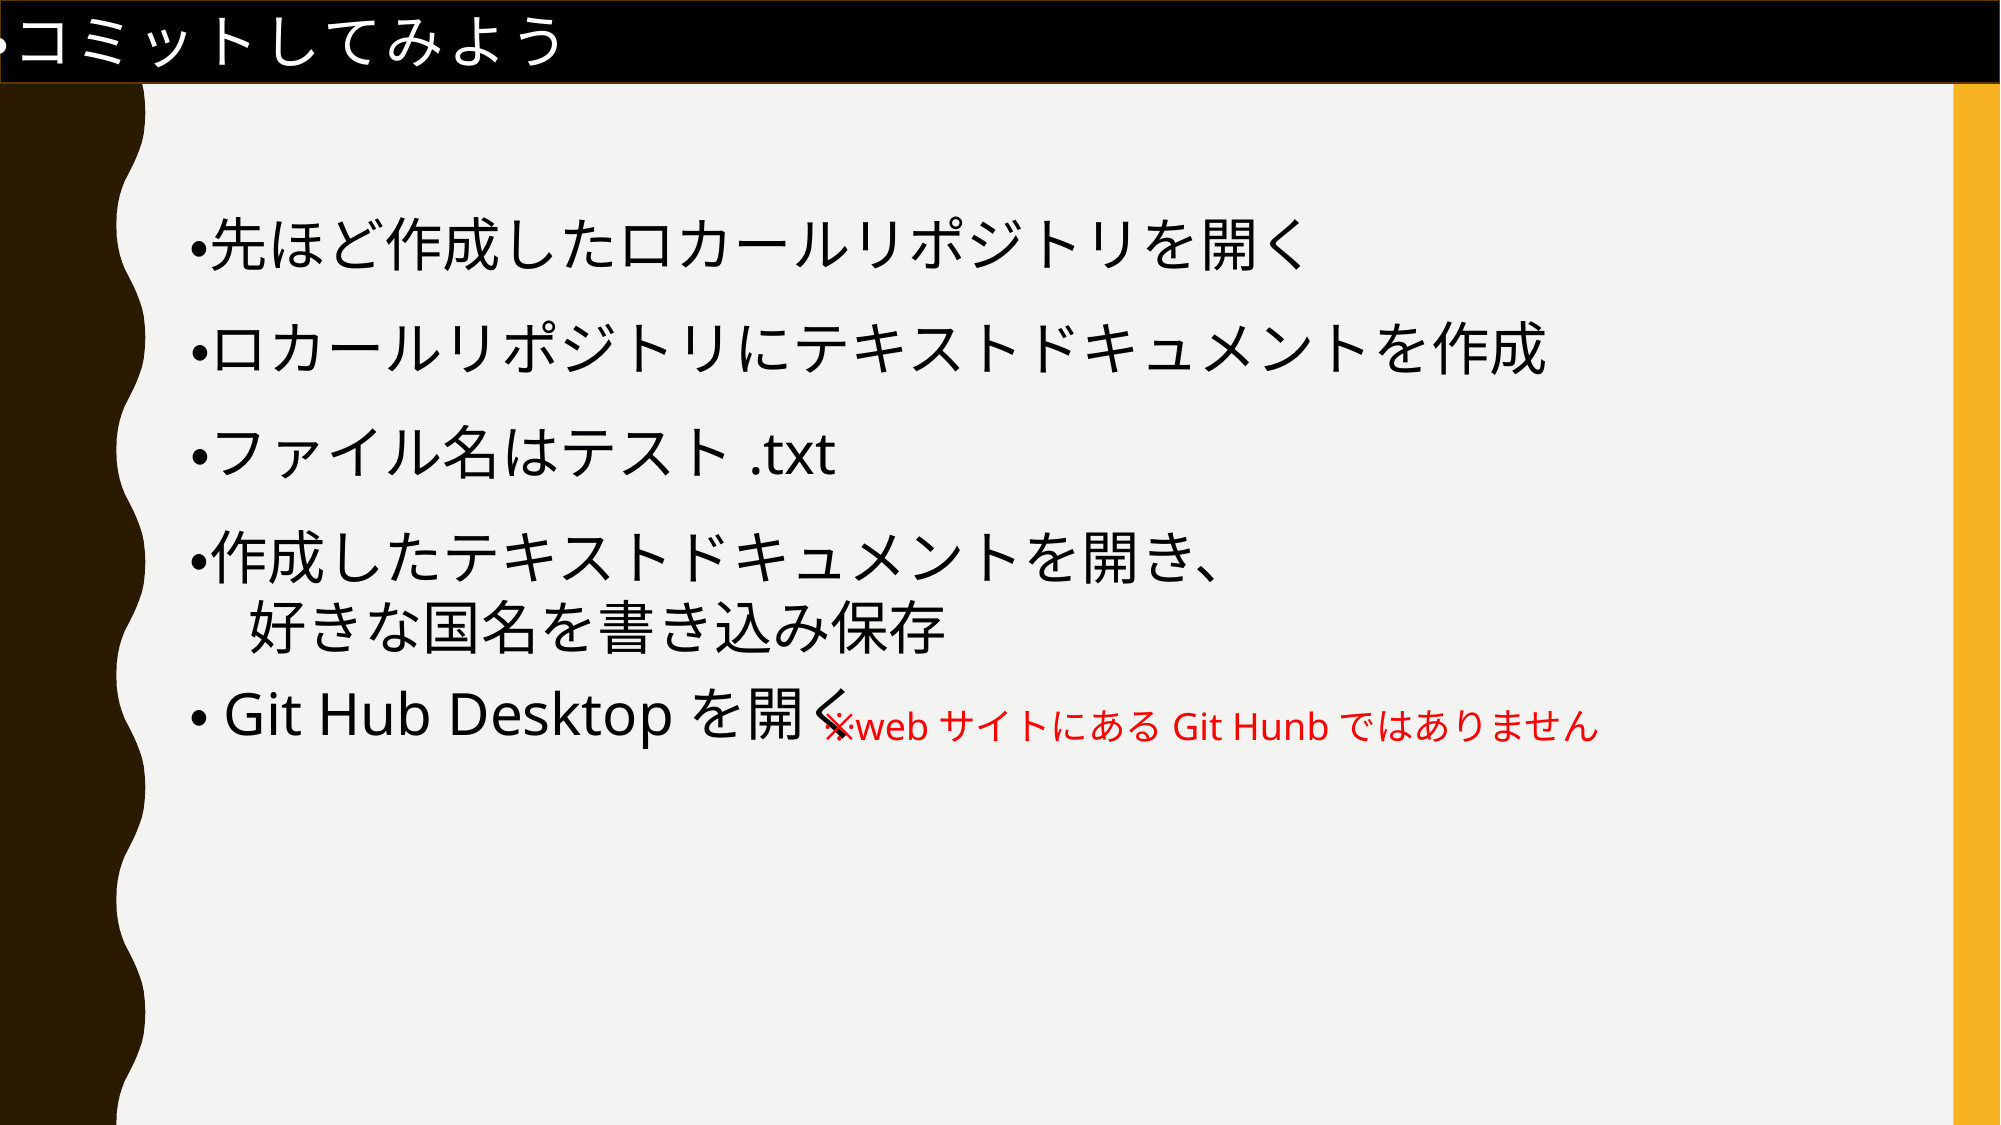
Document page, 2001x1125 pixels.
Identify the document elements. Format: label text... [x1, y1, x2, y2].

text_box ・先ほど作成したロカールリポジトリを開く [175, 200, 1672, 286]
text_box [0, 0, 2000, 104]
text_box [175, 669, 2000, 756]
text_box ・ロカールリポジトリにテキストドキュメントを作成 [175, 304, 1862, 390]
text_box ・ファイル名はテスト.txt [175, 409, 1862, 494]
text_box ・作成したテキストドキュメントを開き、 好きな国名を書き込み保存 [175, 513, 2000, 669]
